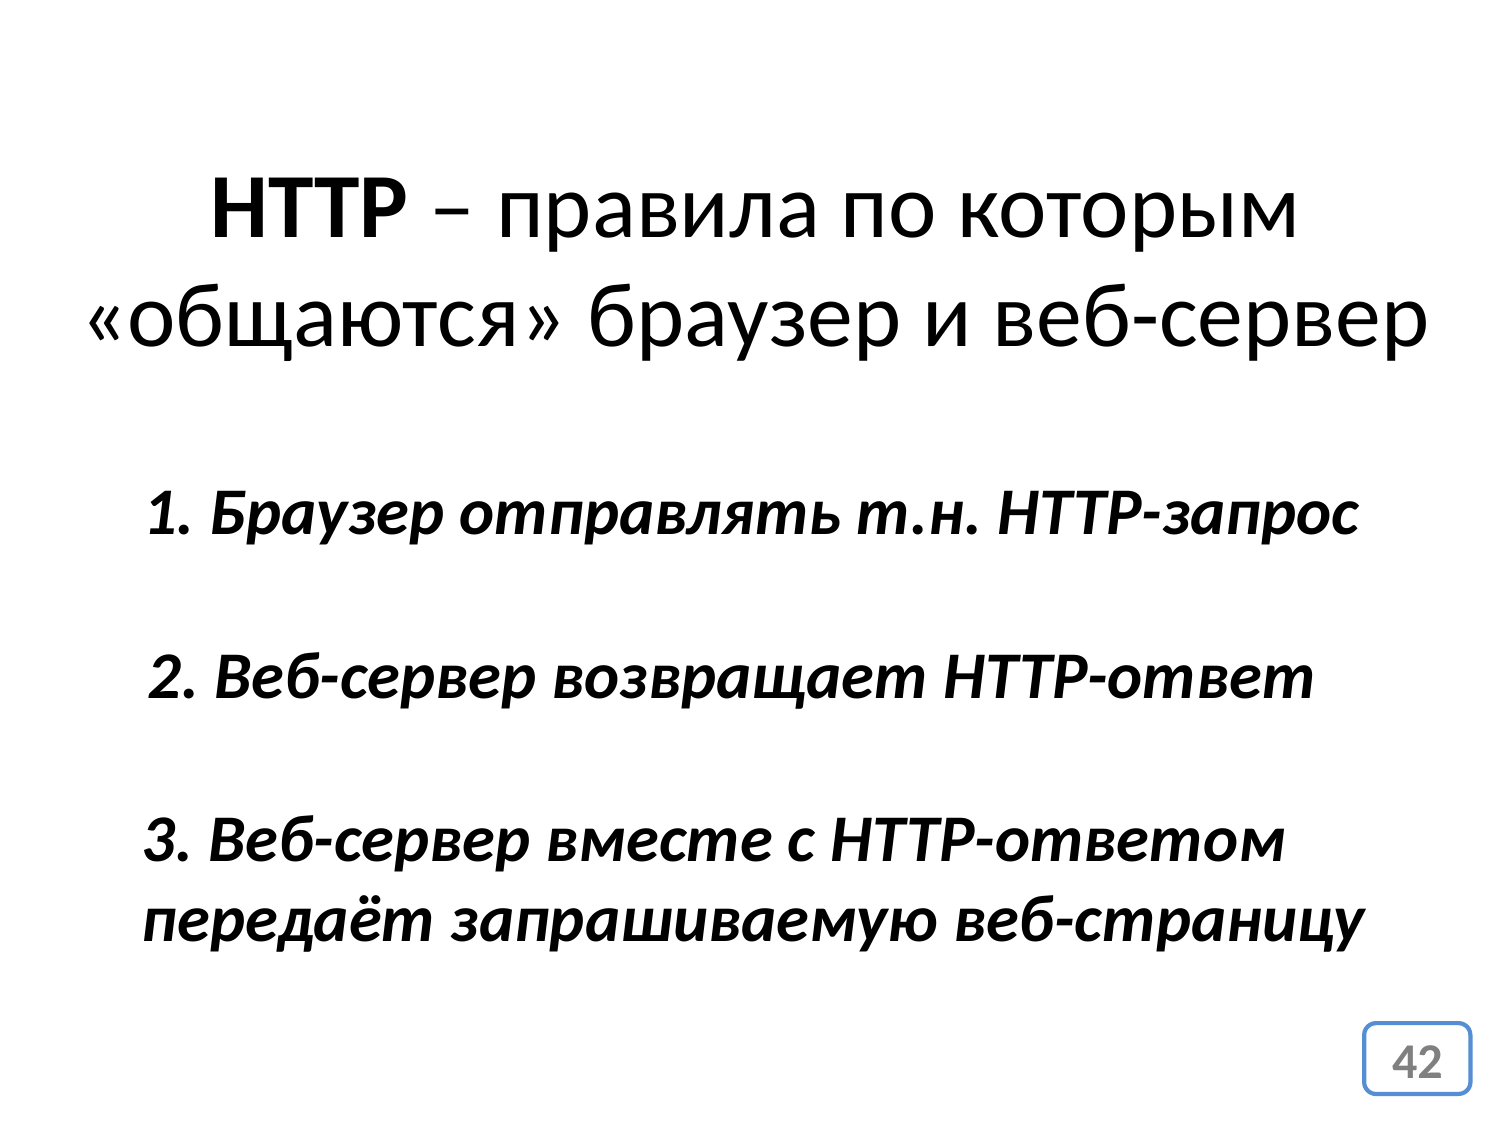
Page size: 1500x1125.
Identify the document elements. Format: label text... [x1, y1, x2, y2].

text_box HTTP – правила по которым «общаются» браузер и веб-сервер [53, 137, 1459, 374]
slide_number 42 [1362, 1021, 1473, 1097]
text_box 3. Веб-сервер вместе с HTTP-ответом передаёт запрашиваемую веб-страницу [127, 787, 1400, 962]
text_box 1. Браузер отправлять т.н. HTTP-запрос [128, 460, 1375, 556]
text_box 2. Веб-сервер возвращает HTTP-ответ [132, 624, 1332, 719]
